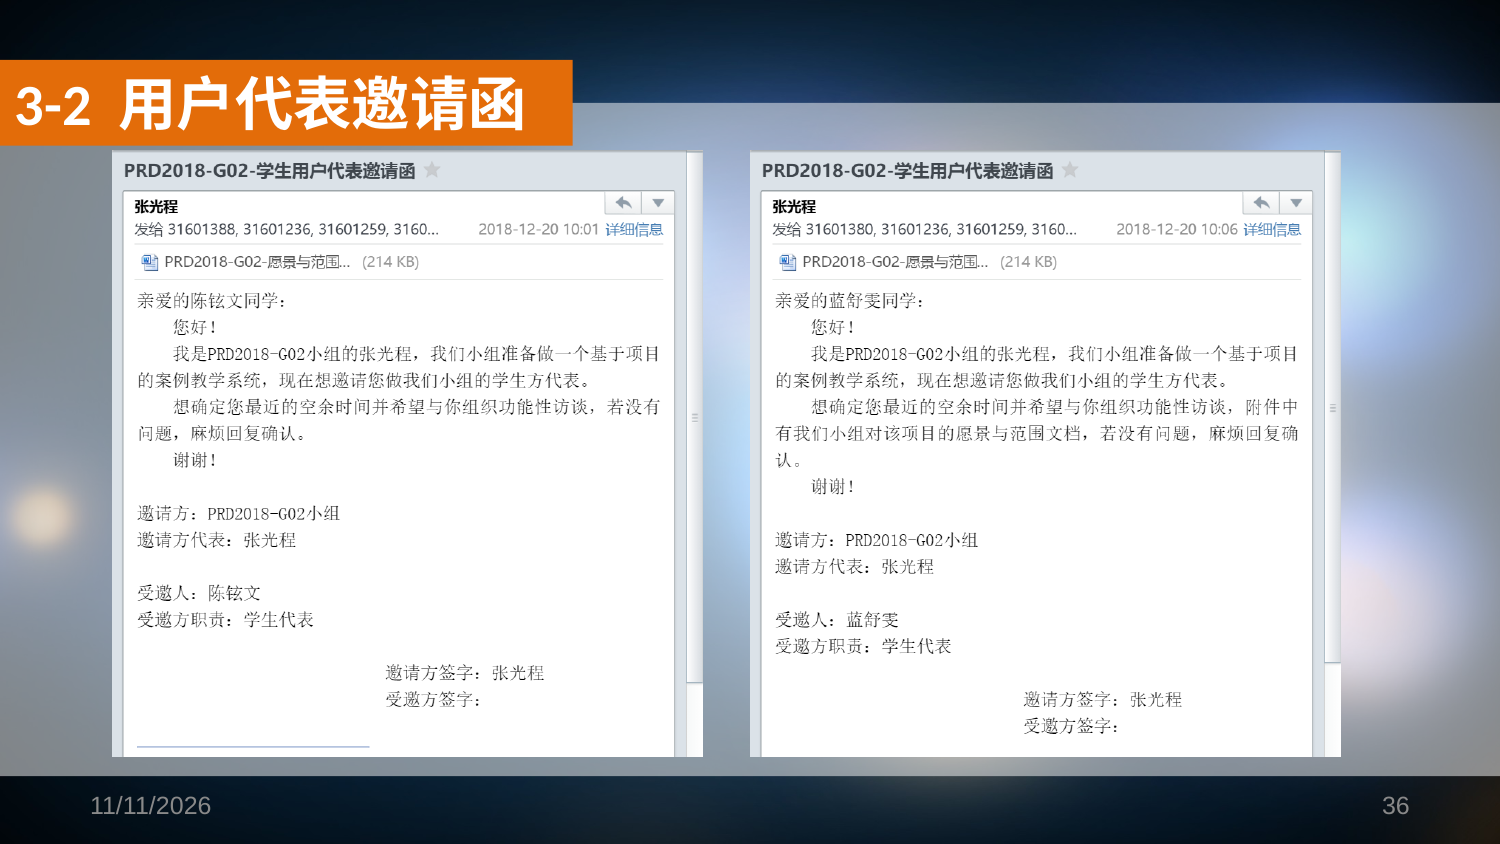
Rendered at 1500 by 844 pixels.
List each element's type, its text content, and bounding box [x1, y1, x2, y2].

picture [0, 0, 1500, 102]
text_box 3-2 用户代表邀请函 [0, 59, 573, 145]
slide_number 36 [1074, 781, 1426, 828]
picture [111, 149, 703, 758]
picture [0, 777, 1500, 844]
picture [749, 149, 1341, 758]
text_box [0, 102, 1500, 777]
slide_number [74, 781, 426, 828]
